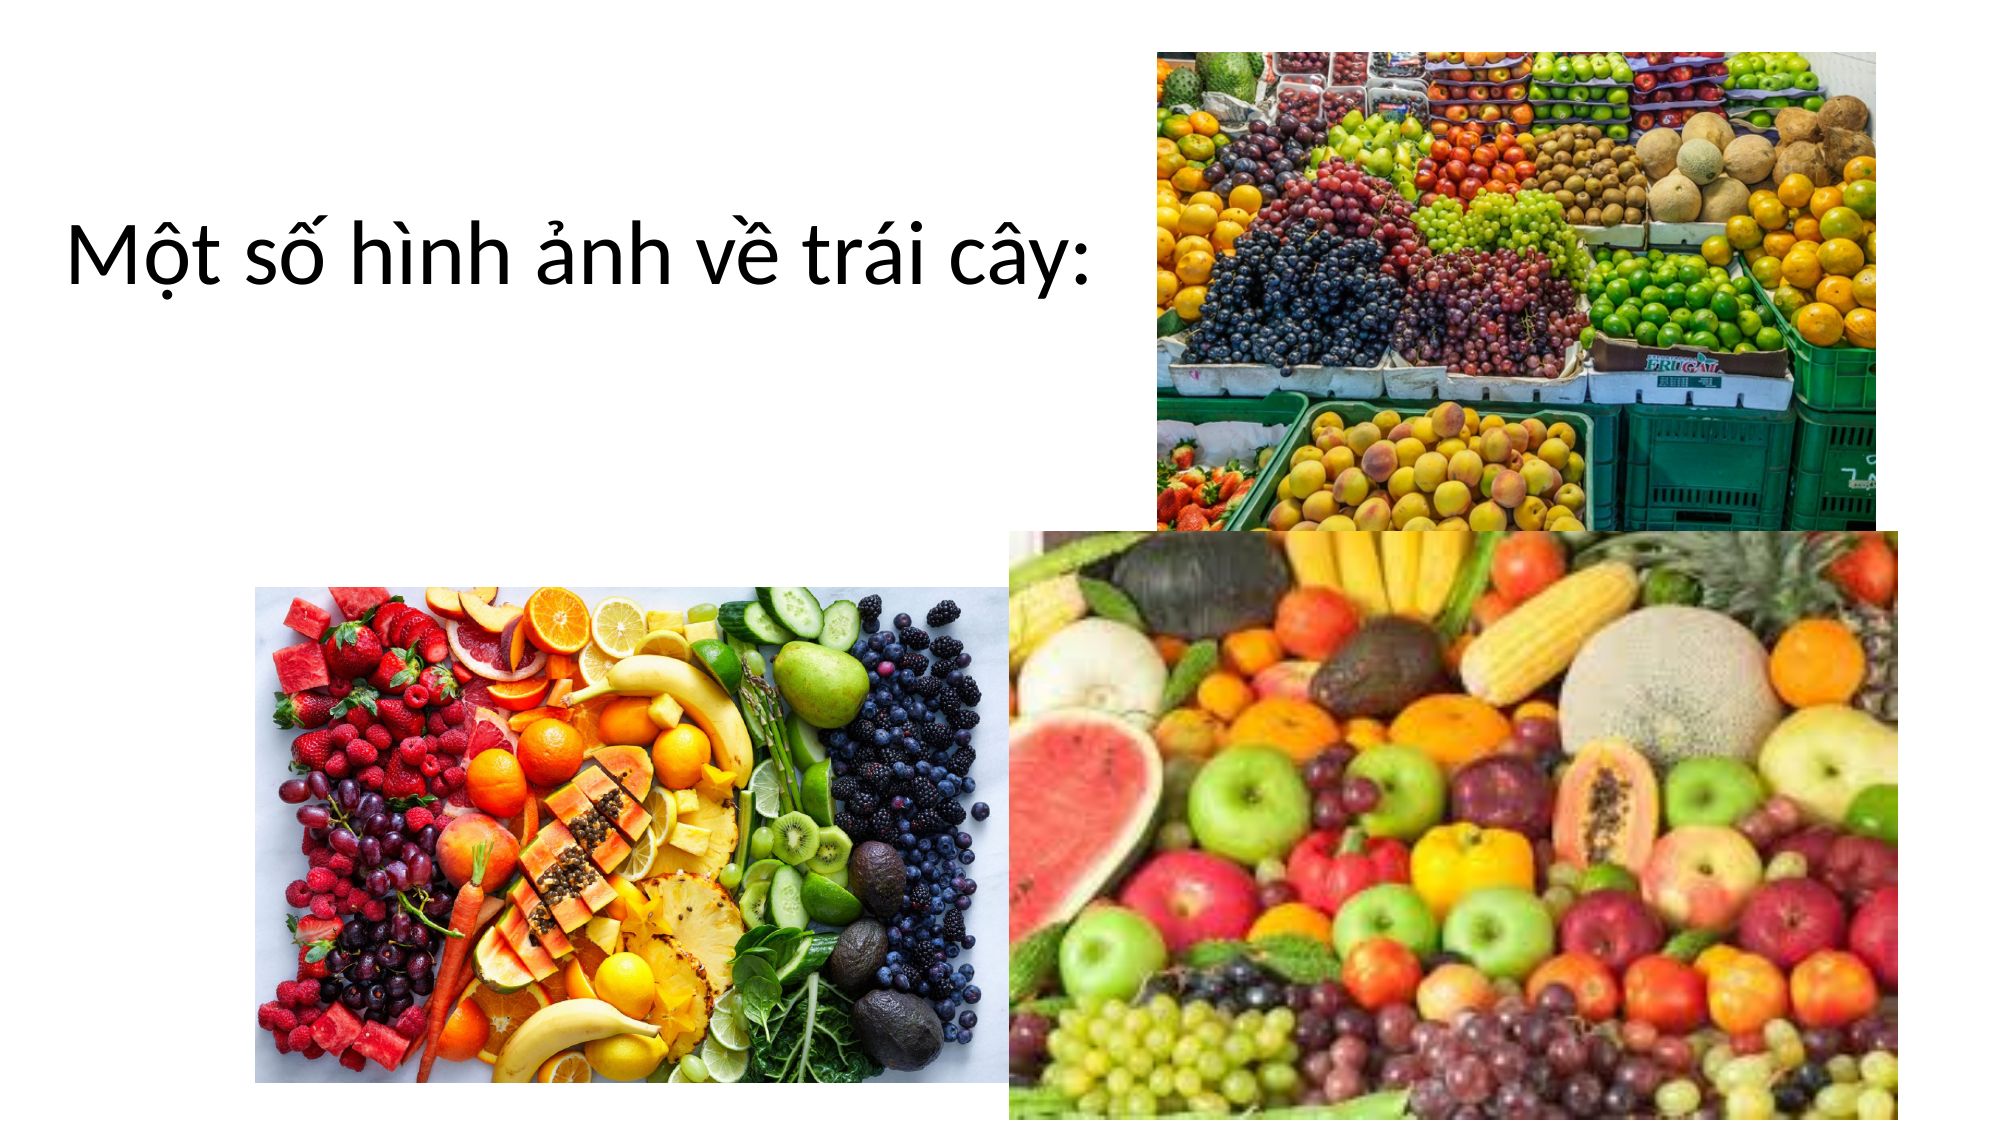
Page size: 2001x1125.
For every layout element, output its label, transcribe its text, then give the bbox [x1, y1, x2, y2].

picture [255, 52, 1898, 1120]
text_box Một số hình ảnh về trái cây: [49, 185, 1135, 311]
